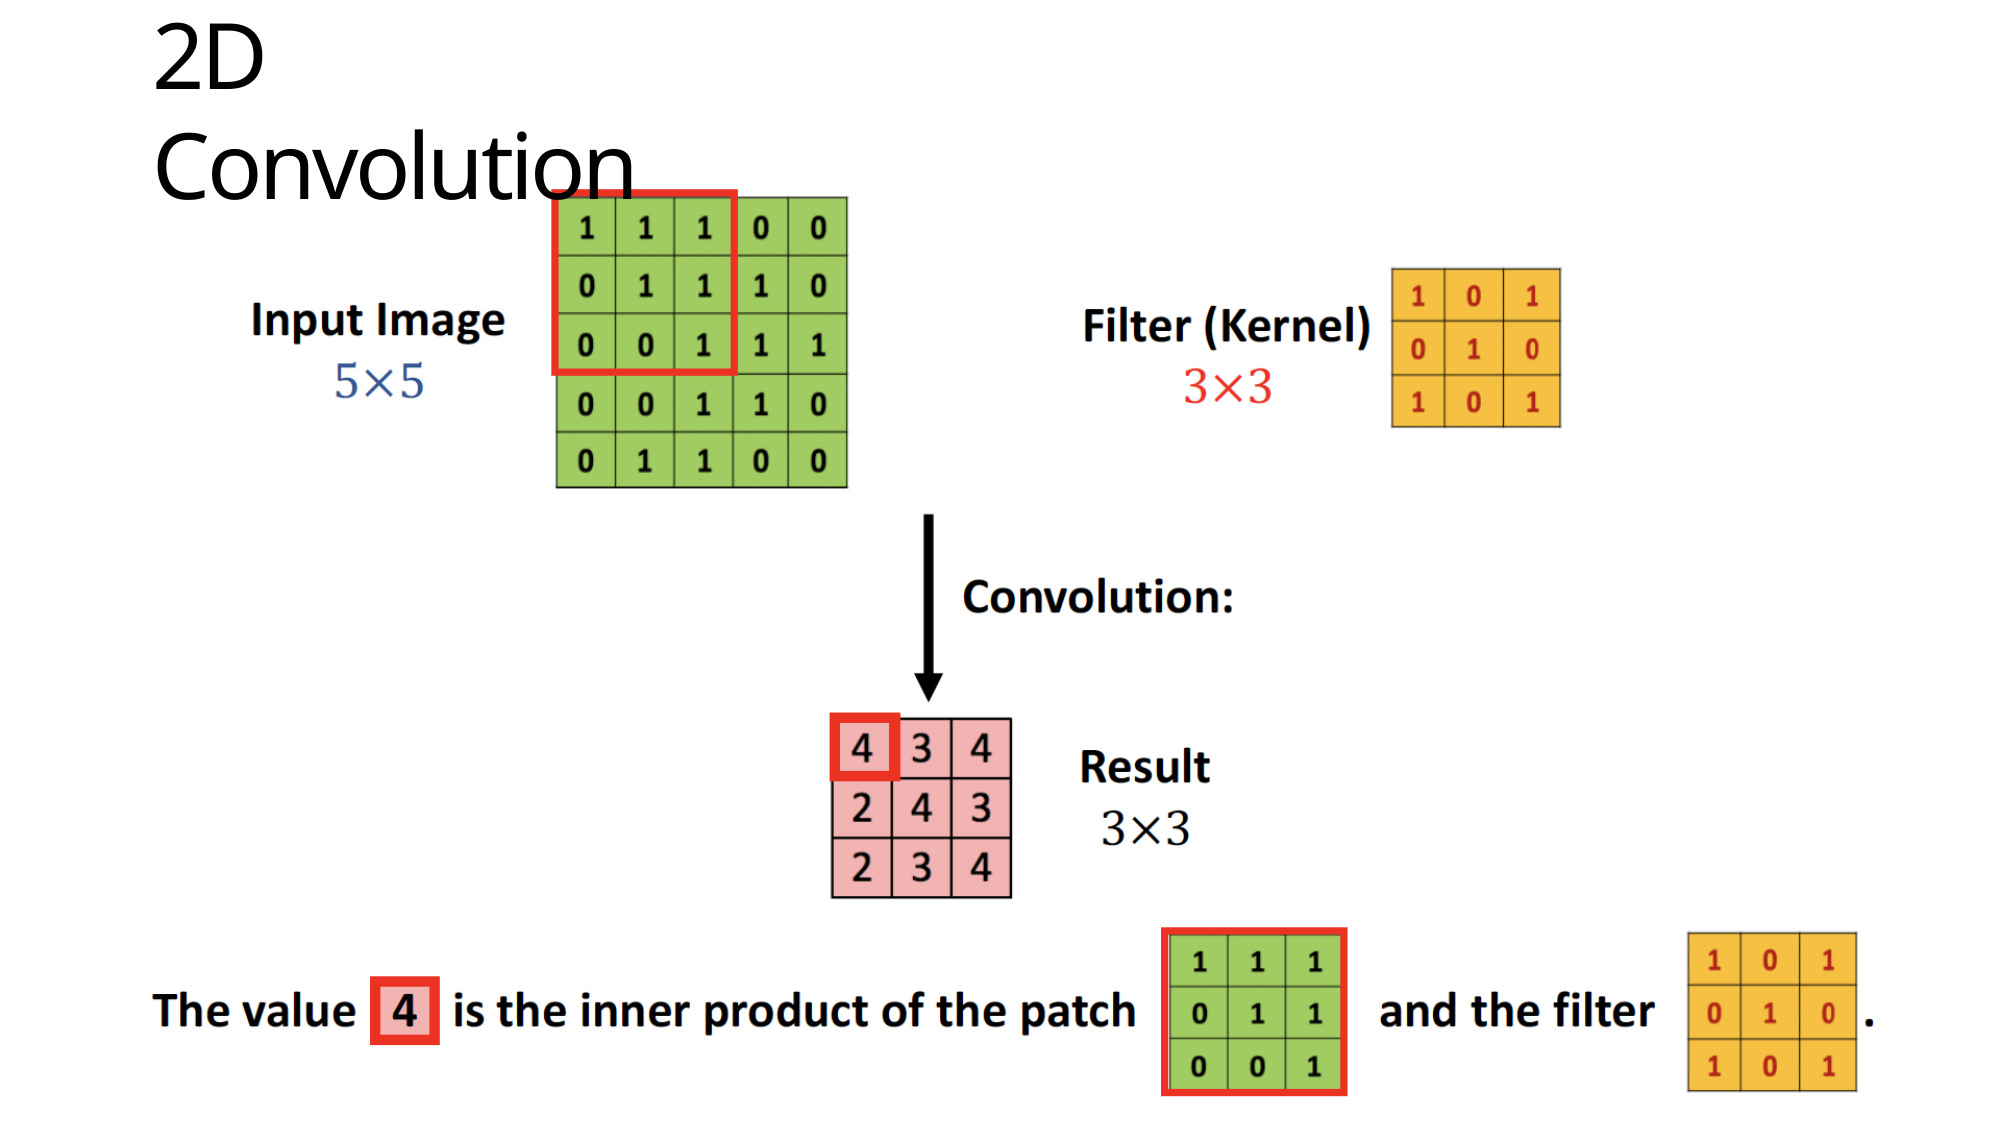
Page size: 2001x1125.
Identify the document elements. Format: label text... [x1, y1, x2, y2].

title 2D Convolution [150, 0, 756, 135]
picture [73, 135, 1926, 1125]
